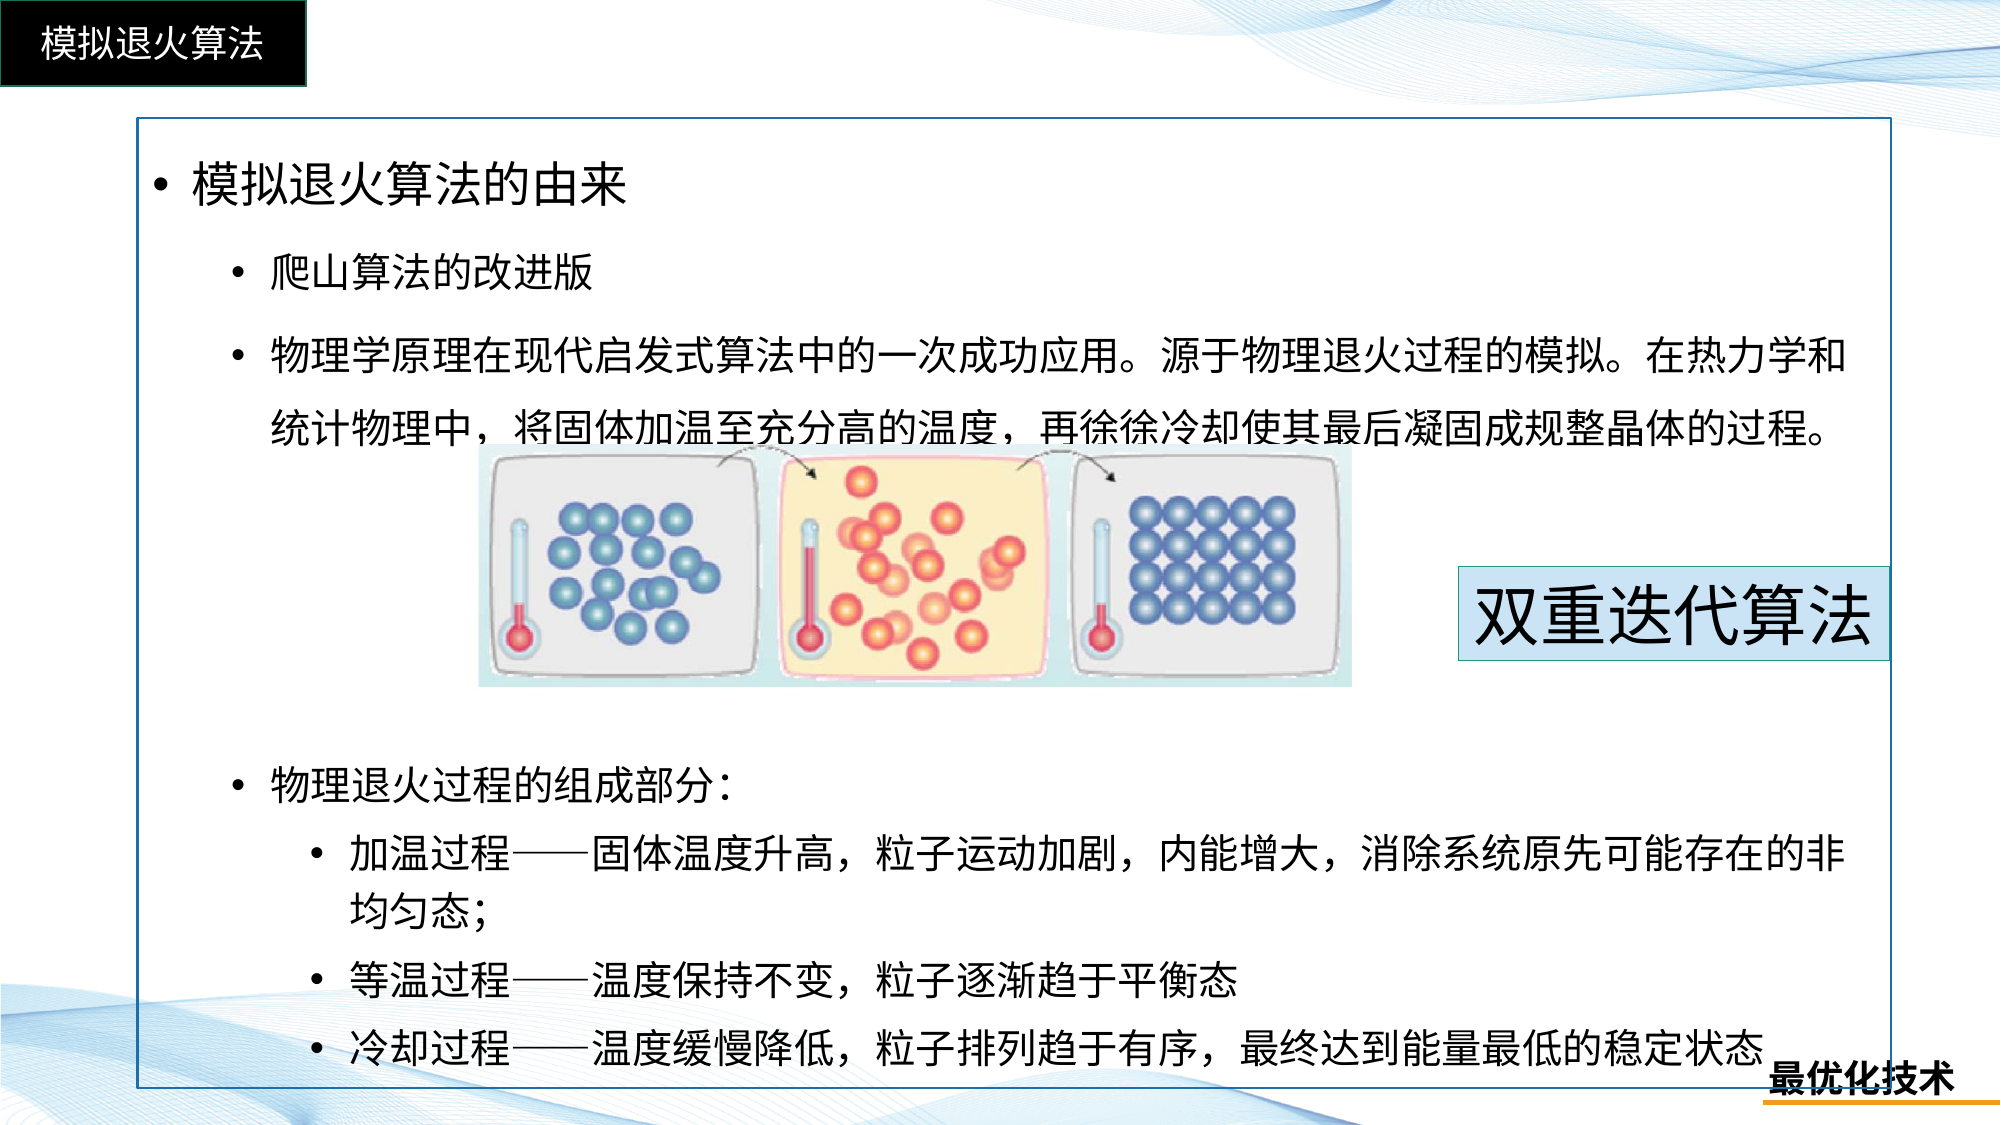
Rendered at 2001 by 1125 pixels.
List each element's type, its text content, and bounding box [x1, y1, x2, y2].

picture [2, 977, 1590, 1125]
text_box 双重迭代算法 [1458, 566, 1890, 661]
picture [455, 444, 1374, 689]
picture [885, 1, 1999, 148]
list 模拟退火算法的由来 爬山算法的改进版 物理学原理在现代启发式算法中的一次成功应用。源于物理退火过程的模拟。在热力学和统计物理中，将固体加温至充分高的温度，再徐徐冷却使其最后凝固成规整晶体的过程。 物理退火过程的组成部分： 加温过程——固体温度升高，粒子运动加剧，内能增大，消除系统原先可能存在的非均匀态； 等温过程——温度保持不变，粒子逐渐趋于平衡态 冷却过程——温度缓慢降低，粒子排列趋于有序，最终达到能量最低的稳定状态 [136, 117, 1892, 1089]
